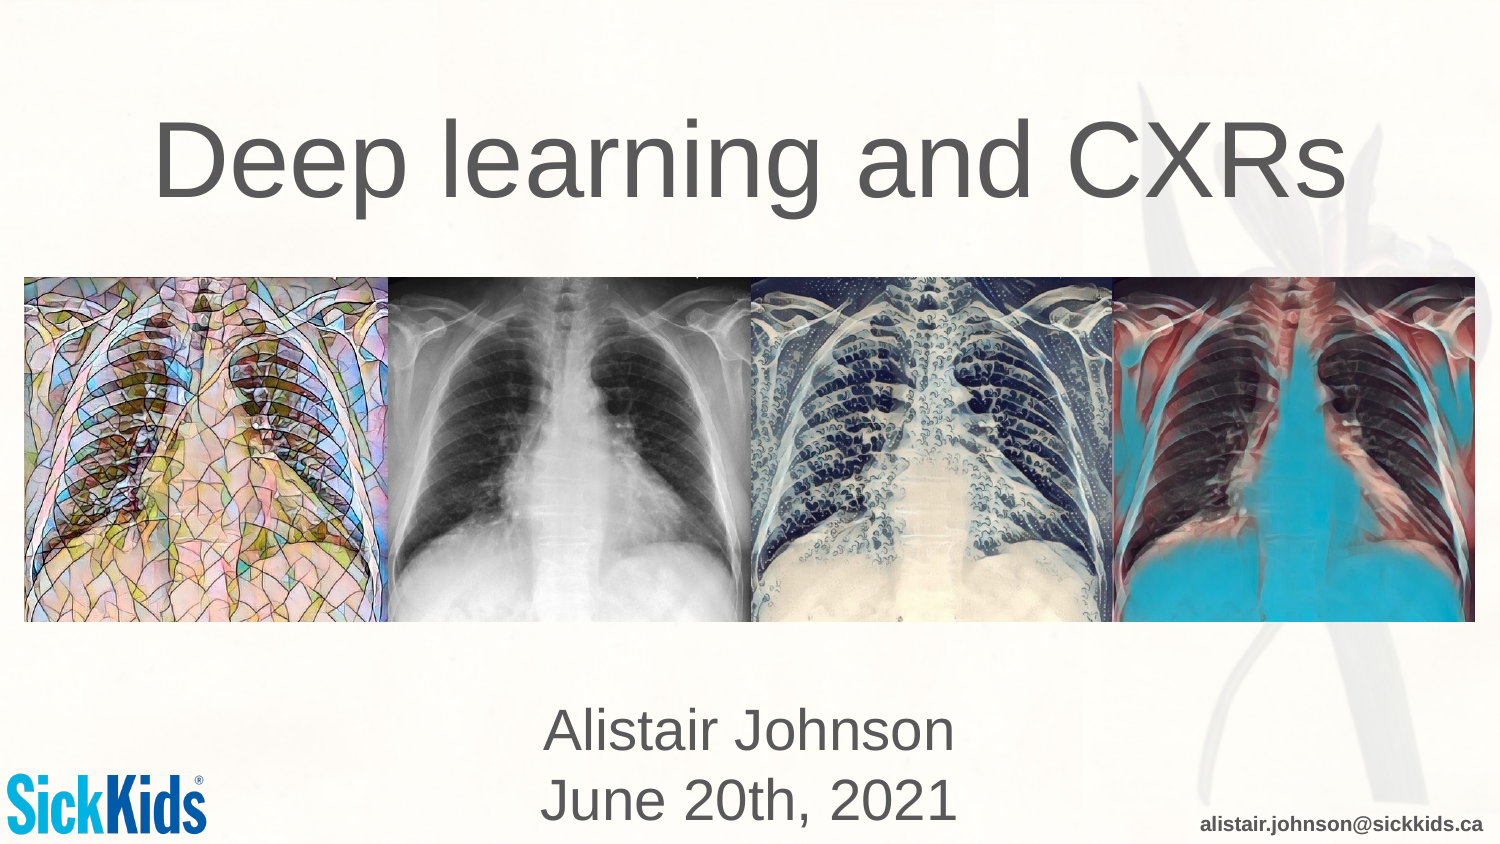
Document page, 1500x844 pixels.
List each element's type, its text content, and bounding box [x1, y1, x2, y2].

subtitle Alistair Johnson June 20th, 2021 [51, 677, 1449, 844]
title Deep learning and CXRs [51, 60, 1449, 234]
picture [0, 0, 1500, 844]
